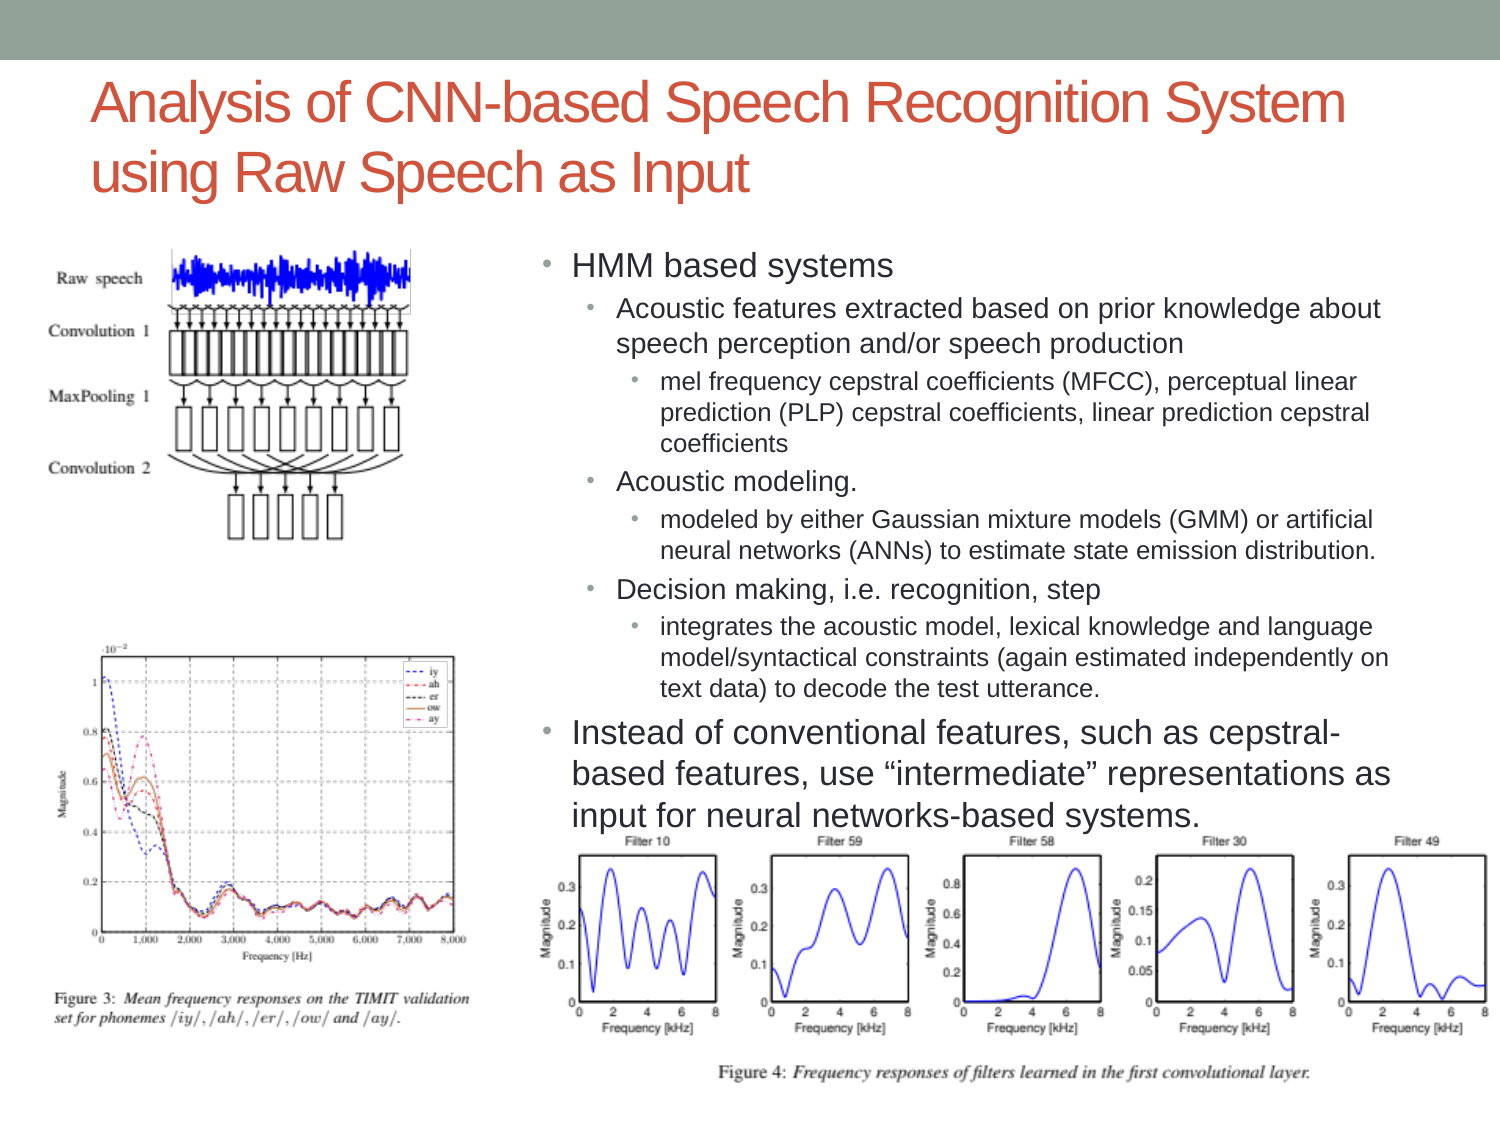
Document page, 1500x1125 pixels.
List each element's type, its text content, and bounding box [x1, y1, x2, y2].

picture [19, 634, 1500, 1099]
list HMM based systems Acoustic features extracted based on prior knowledge about speech perception and/or speech production mel frequency cepstral coefficients (MFCC), perceptual linear prediction (PLP) cepstral coefficients, linear prediction cepstral coefficients Acoustic modeling. modeled by either Gaussian mixture models (GMM) or artificial neural networks (ANNs) to estimate state emission distribution. Decision making, i.e. recognition, step integrates the acoustic model, lexical knowledge and language model/syntactical constraints (again estimated independently on text data) to decode the test utterance. Instead of conventional features, such as cepstral- based features, use “intermediate” representations as input for neural networks-based systems. [527, 235, 1448, 797]
picture [19, 249, 452, 557]
title Analysis of CNN-based Speech Recognition System using Raw Speech as Input [75, 87, 1425, 250]
